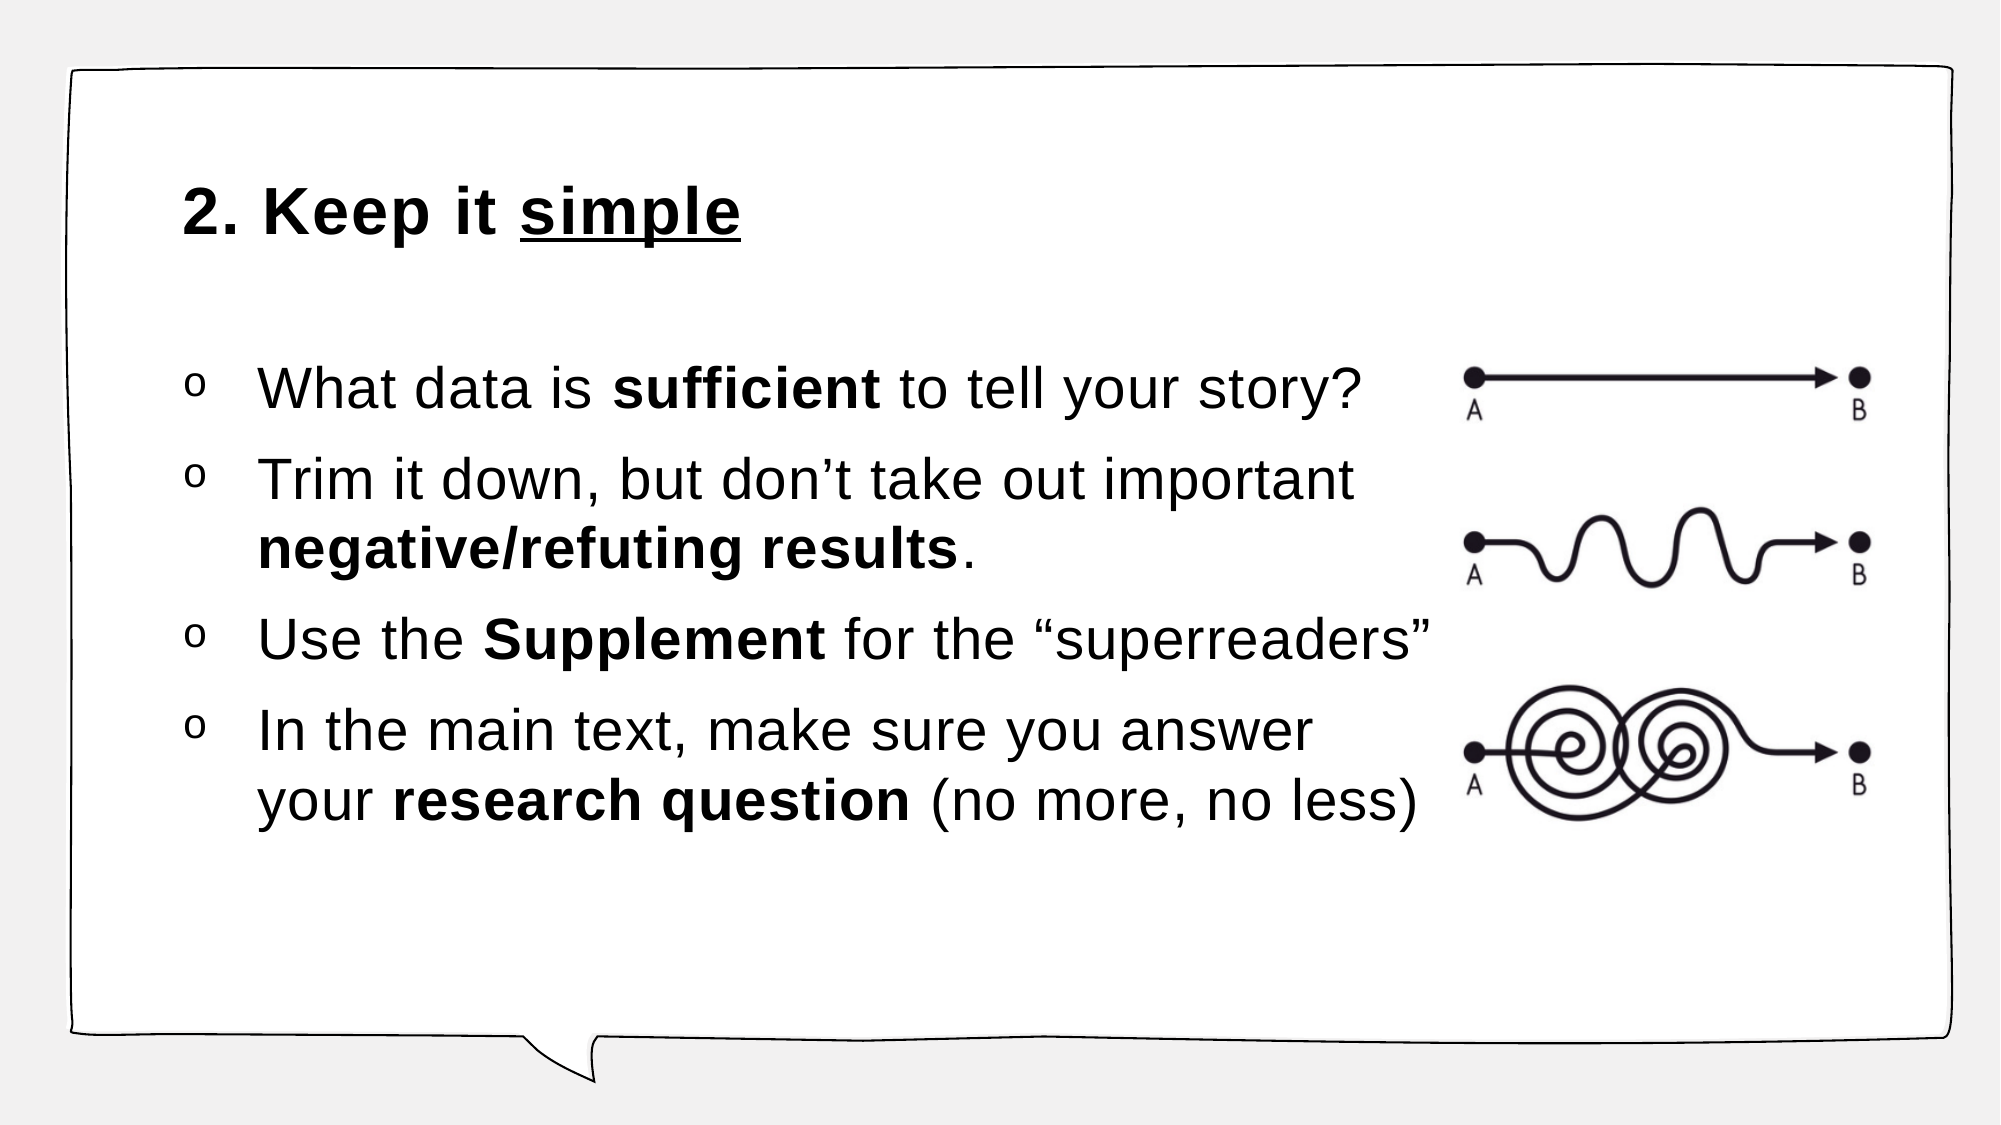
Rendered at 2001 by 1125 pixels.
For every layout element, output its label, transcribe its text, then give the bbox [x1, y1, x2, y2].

list What data is sufficient to tell your story? Trim it down, but don’t take out important negative/refuting results. Use the Supplement for the “superreaders” In the main text, make sure you answer your research question (no more, no less) [167, 342, 1461, 971]
title 2. Keep it simple [167, 91, 1863, 324]
picture [1442, 342, 1906, 845]
